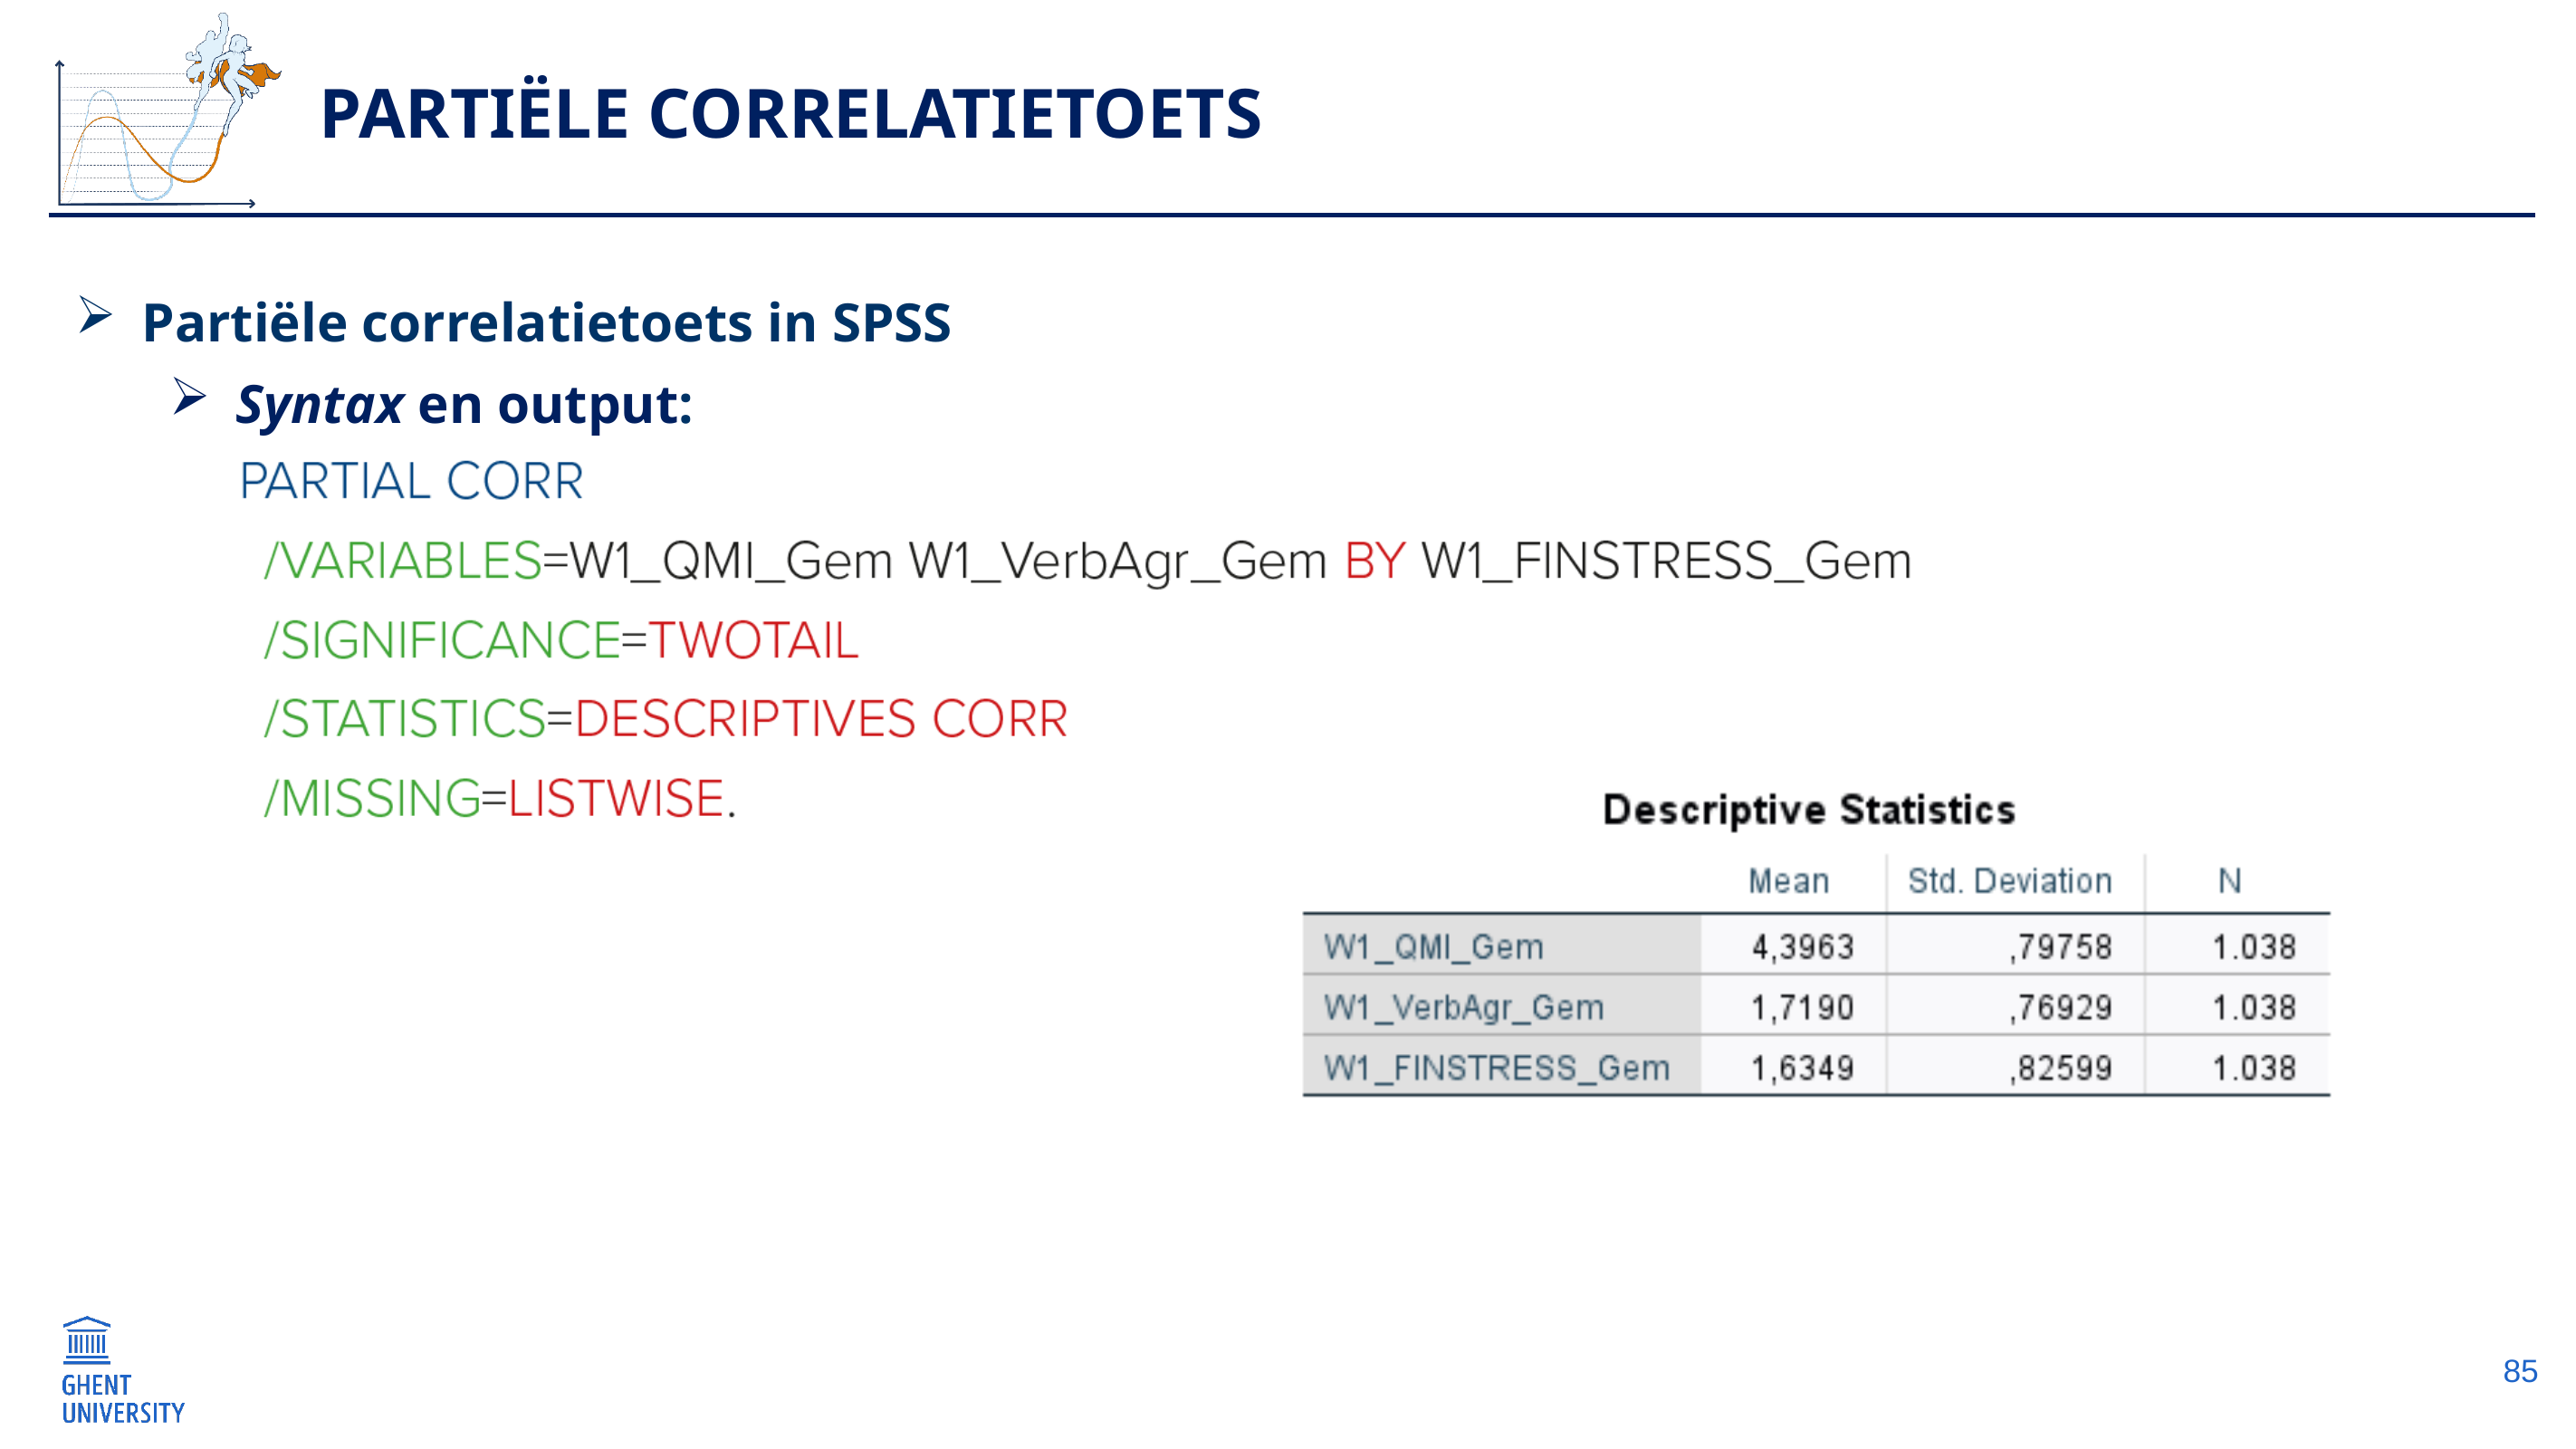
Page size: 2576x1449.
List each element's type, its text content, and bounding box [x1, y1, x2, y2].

slide_number 85 [2415, 1330, 2553, 1408]
title Partiële correlatietoets [305, 18, 2527, 159]
picture [62, 1335, 411, 1449]
list Partiële correlatietoets in SPSS Syntax en output: [48, 269, 2553, 1335]
picture [5, 0, 306, 318]
picture [225, 446, 2351, 1117]
